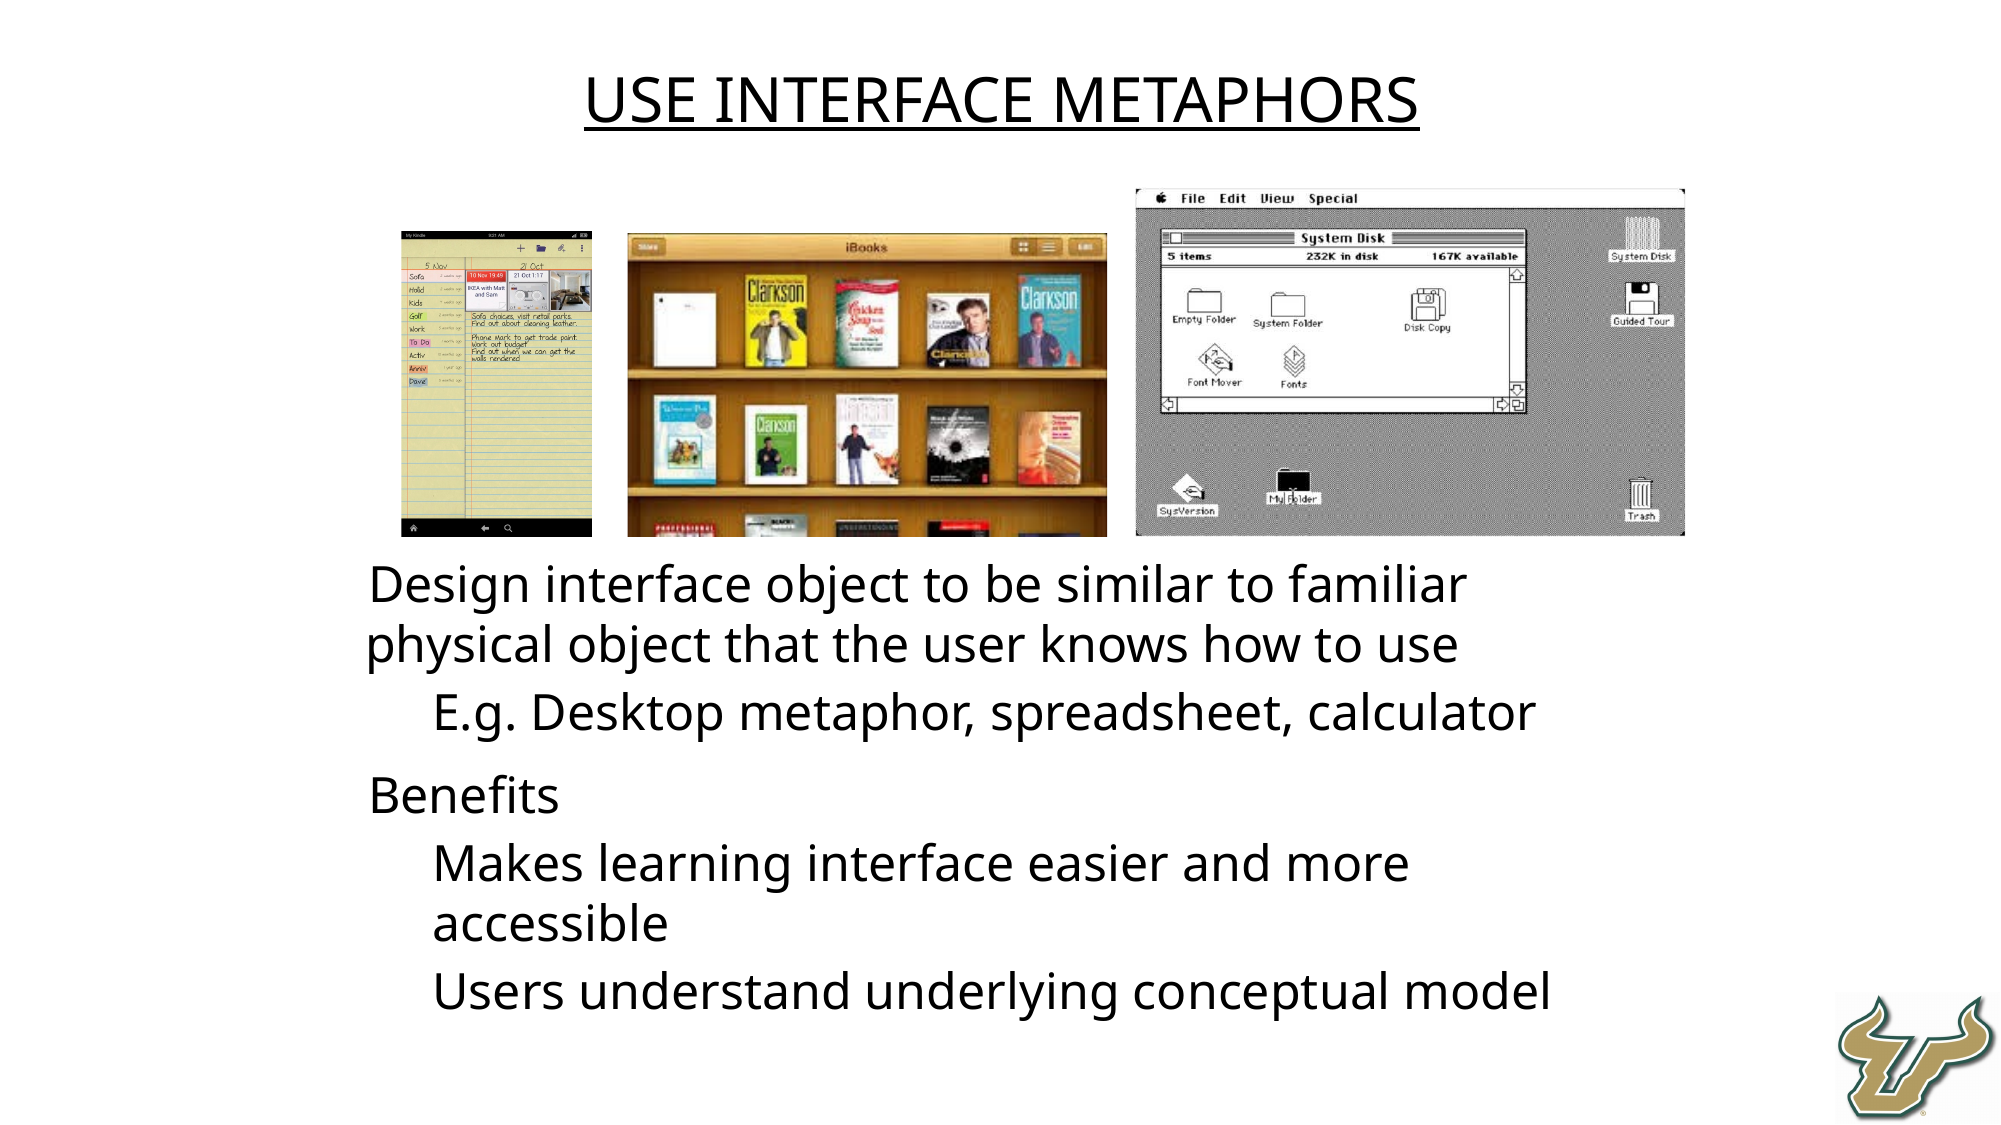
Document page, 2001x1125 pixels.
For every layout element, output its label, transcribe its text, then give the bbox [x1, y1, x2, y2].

text_box [1134, 187, 1686, 537]
list Use Interface Metaphors Design interface object to be similar to familiar physical object that the user knows how to use E.g. Desktop metaphor, spreadsheet, calculator Benefits Makes learning interface easier and more accessible Users understand underlying conceptual model [350, 50, 1650, 1038]
picture [1835, 992, 2000, 1124]
text_box [627, 233, 1108, 537]
text_box [401, 231, 592, 537]
